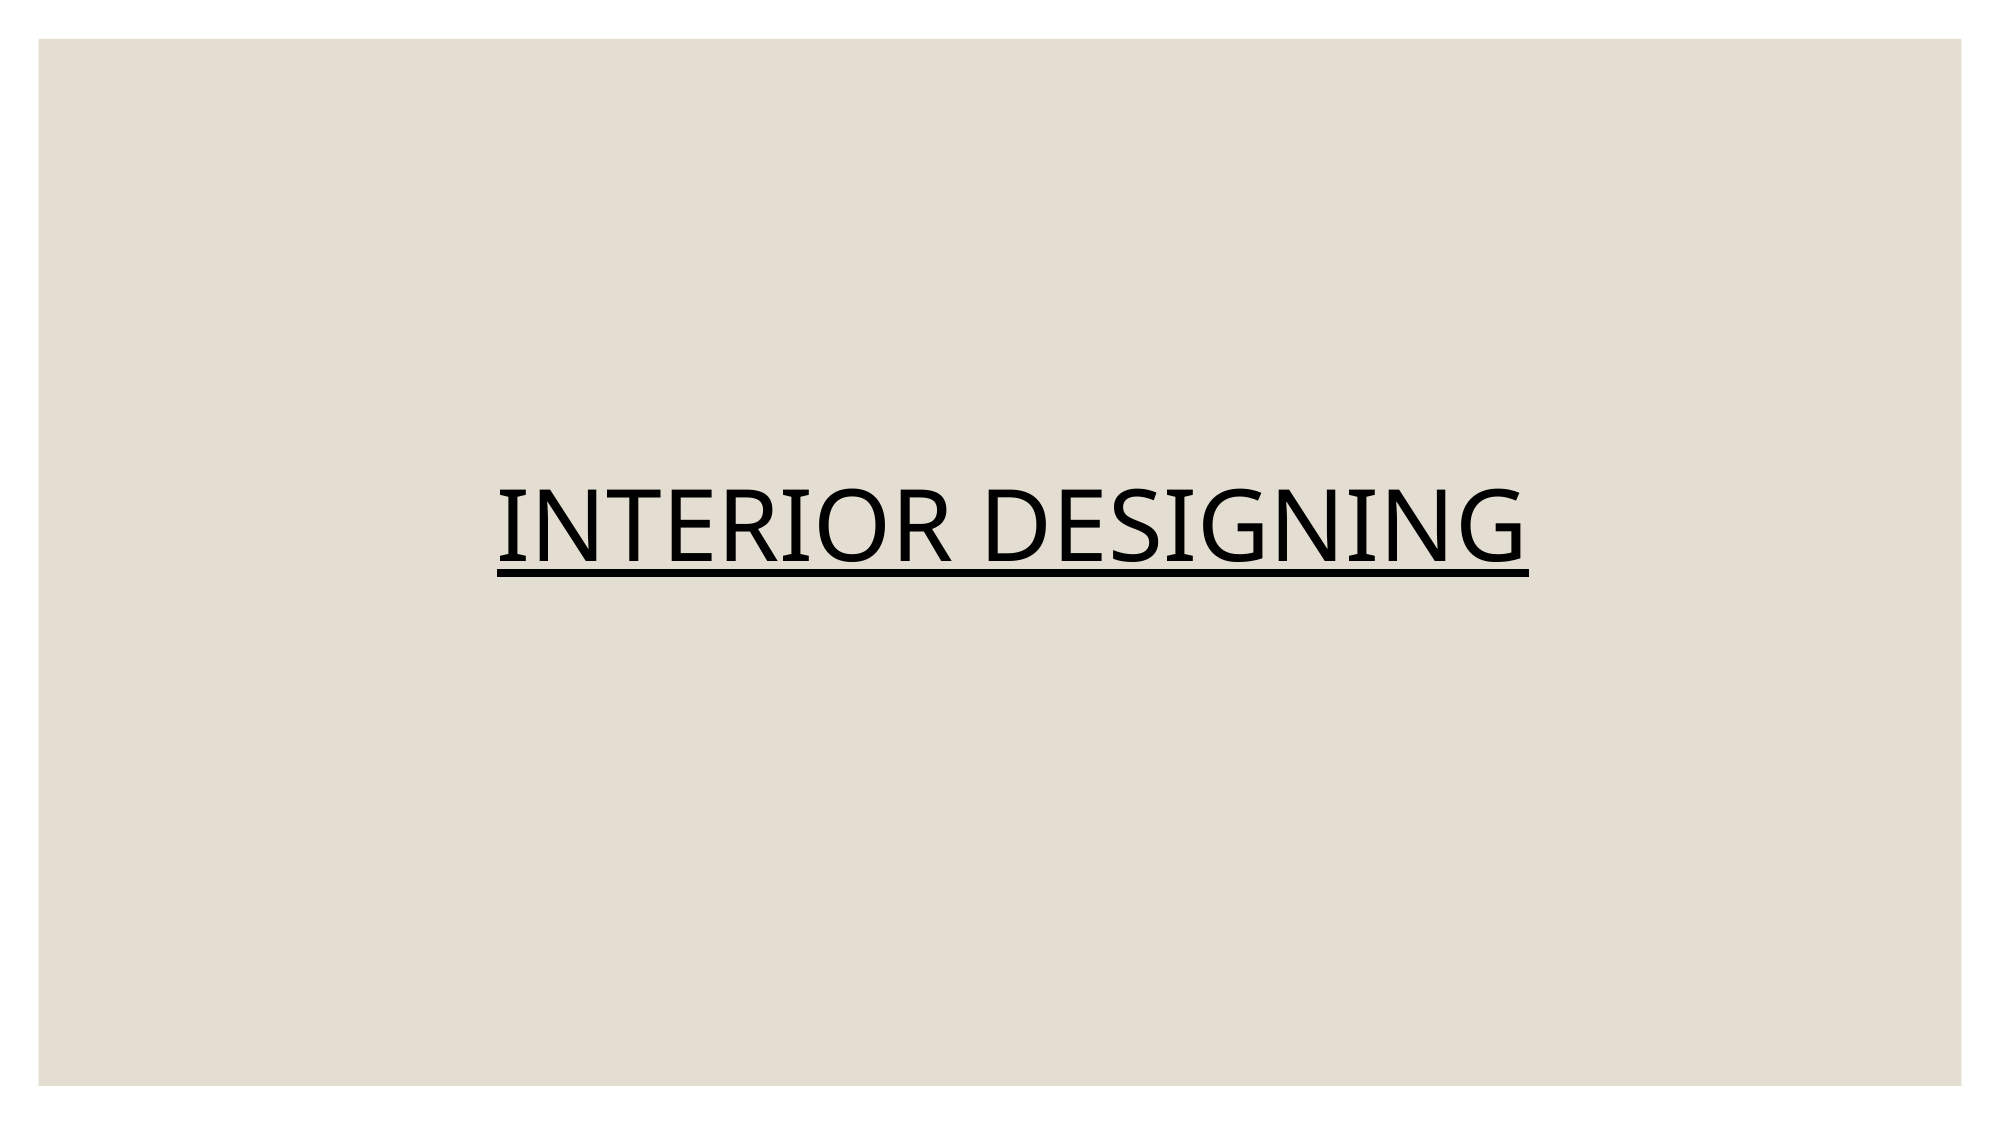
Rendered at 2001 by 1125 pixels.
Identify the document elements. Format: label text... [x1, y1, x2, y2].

text_box INTERIOR DESIGNING [482, 454, 1554, 589]
